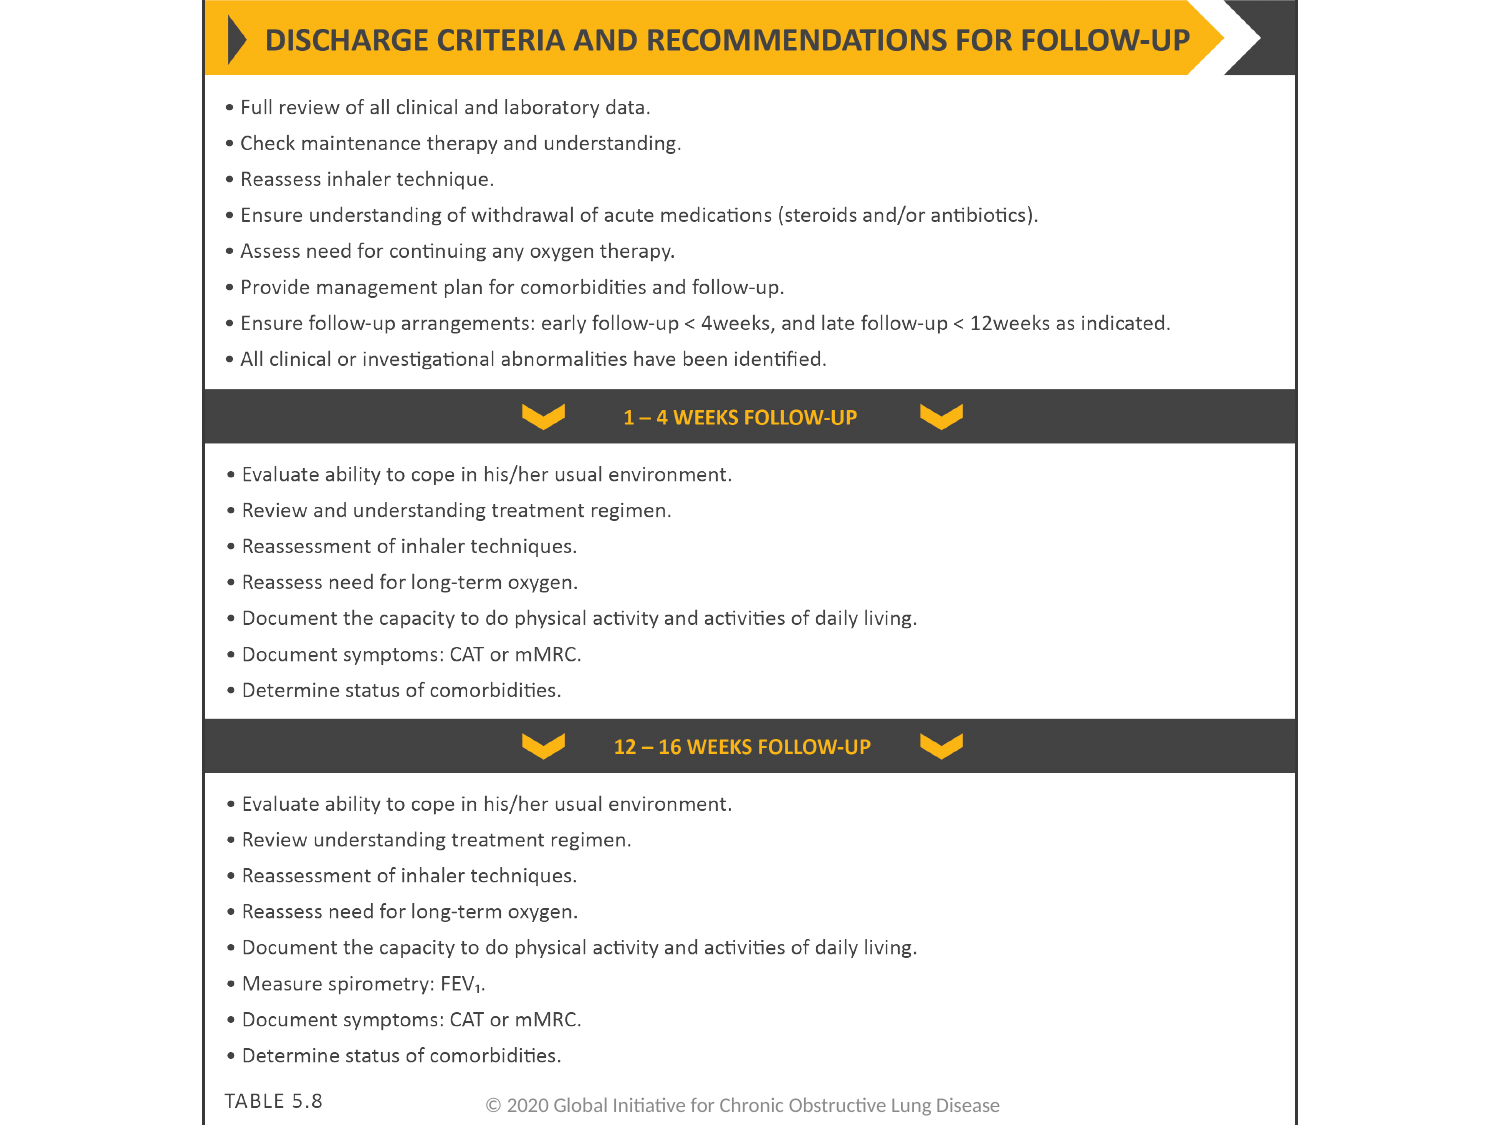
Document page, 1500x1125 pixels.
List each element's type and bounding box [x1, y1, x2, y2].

picture [204, 0, 1296, 1125]
